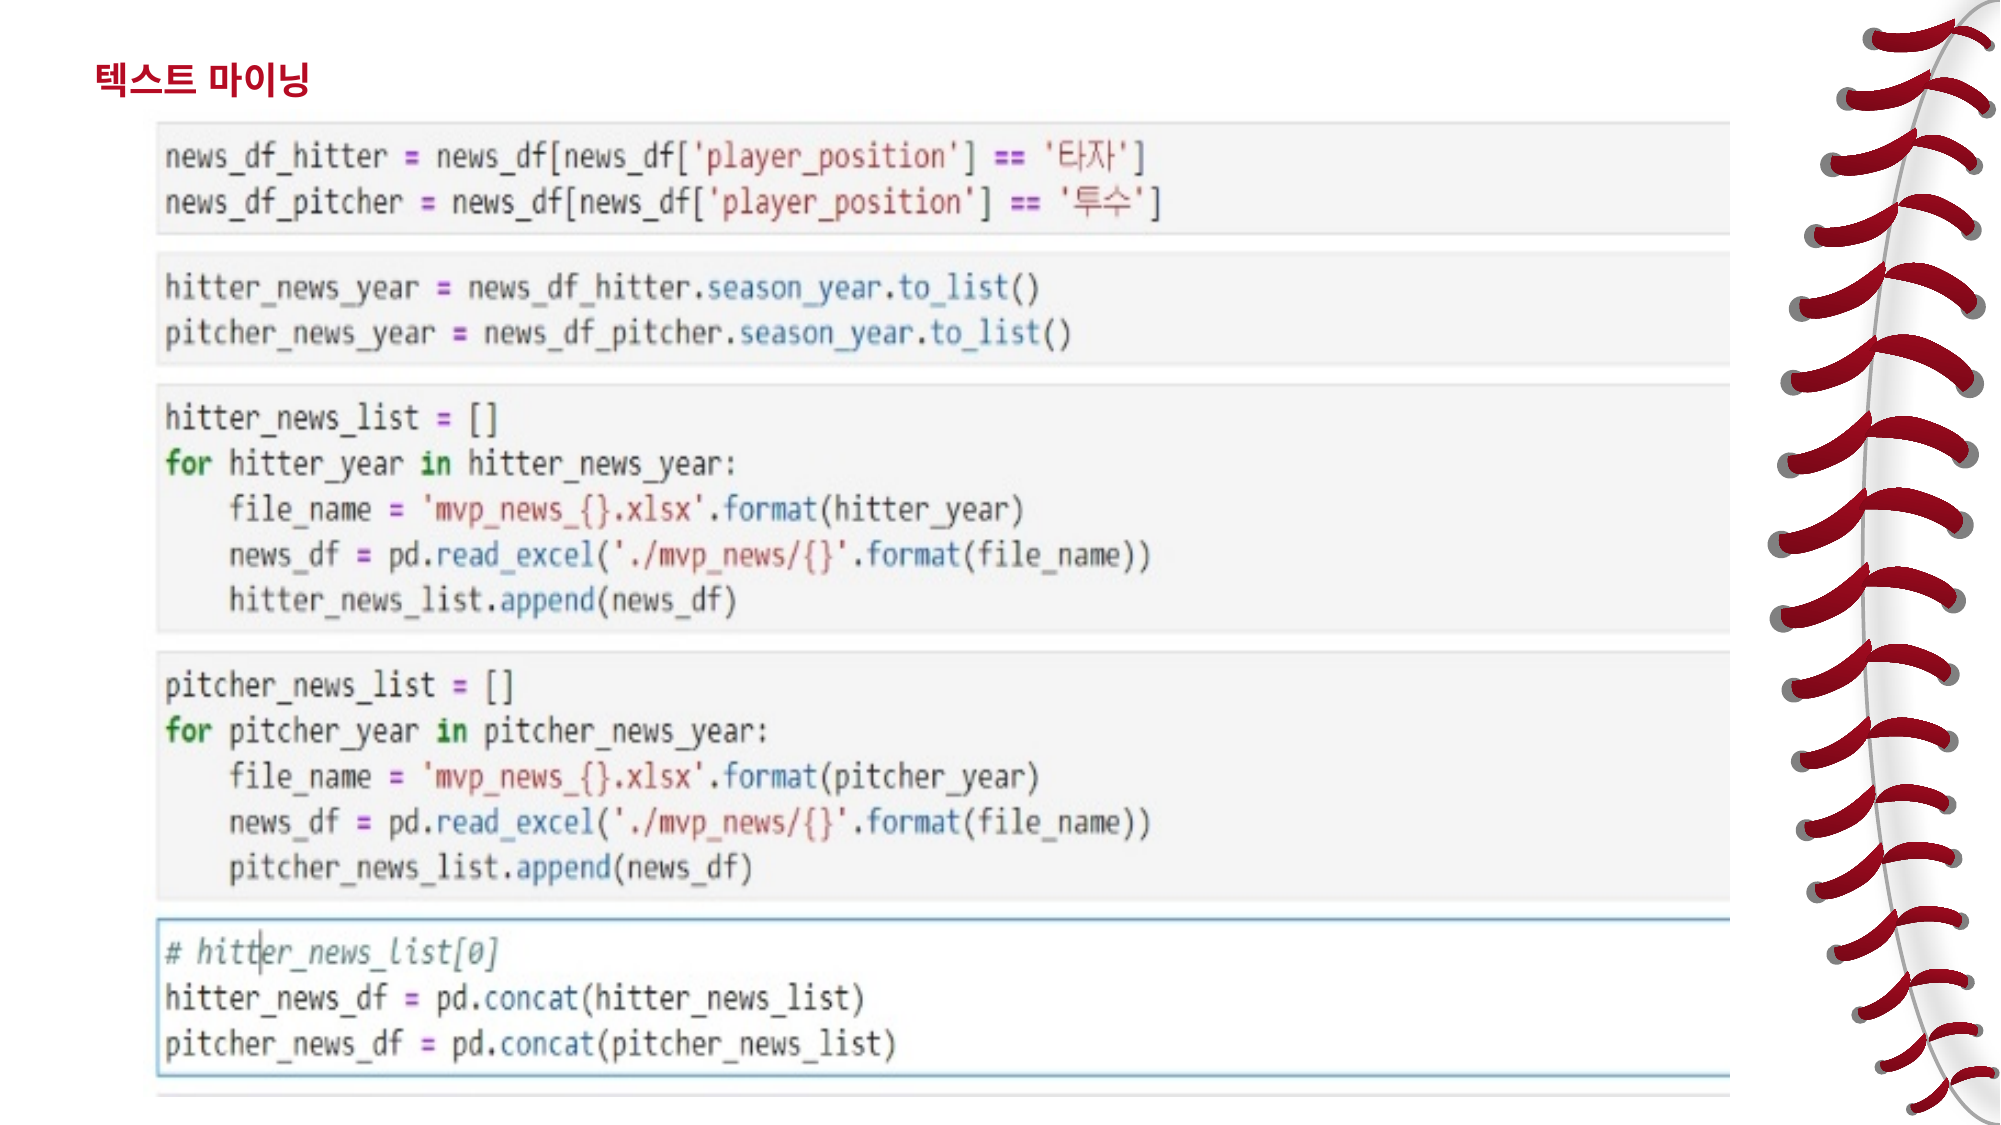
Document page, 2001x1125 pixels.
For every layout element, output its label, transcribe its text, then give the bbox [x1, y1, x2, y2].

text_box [1769, 0, 2000, 1125]
picture [143, 109, 1730, 1097]
text_box 텍스트 마이닝 [80, 49, 732, 110]
